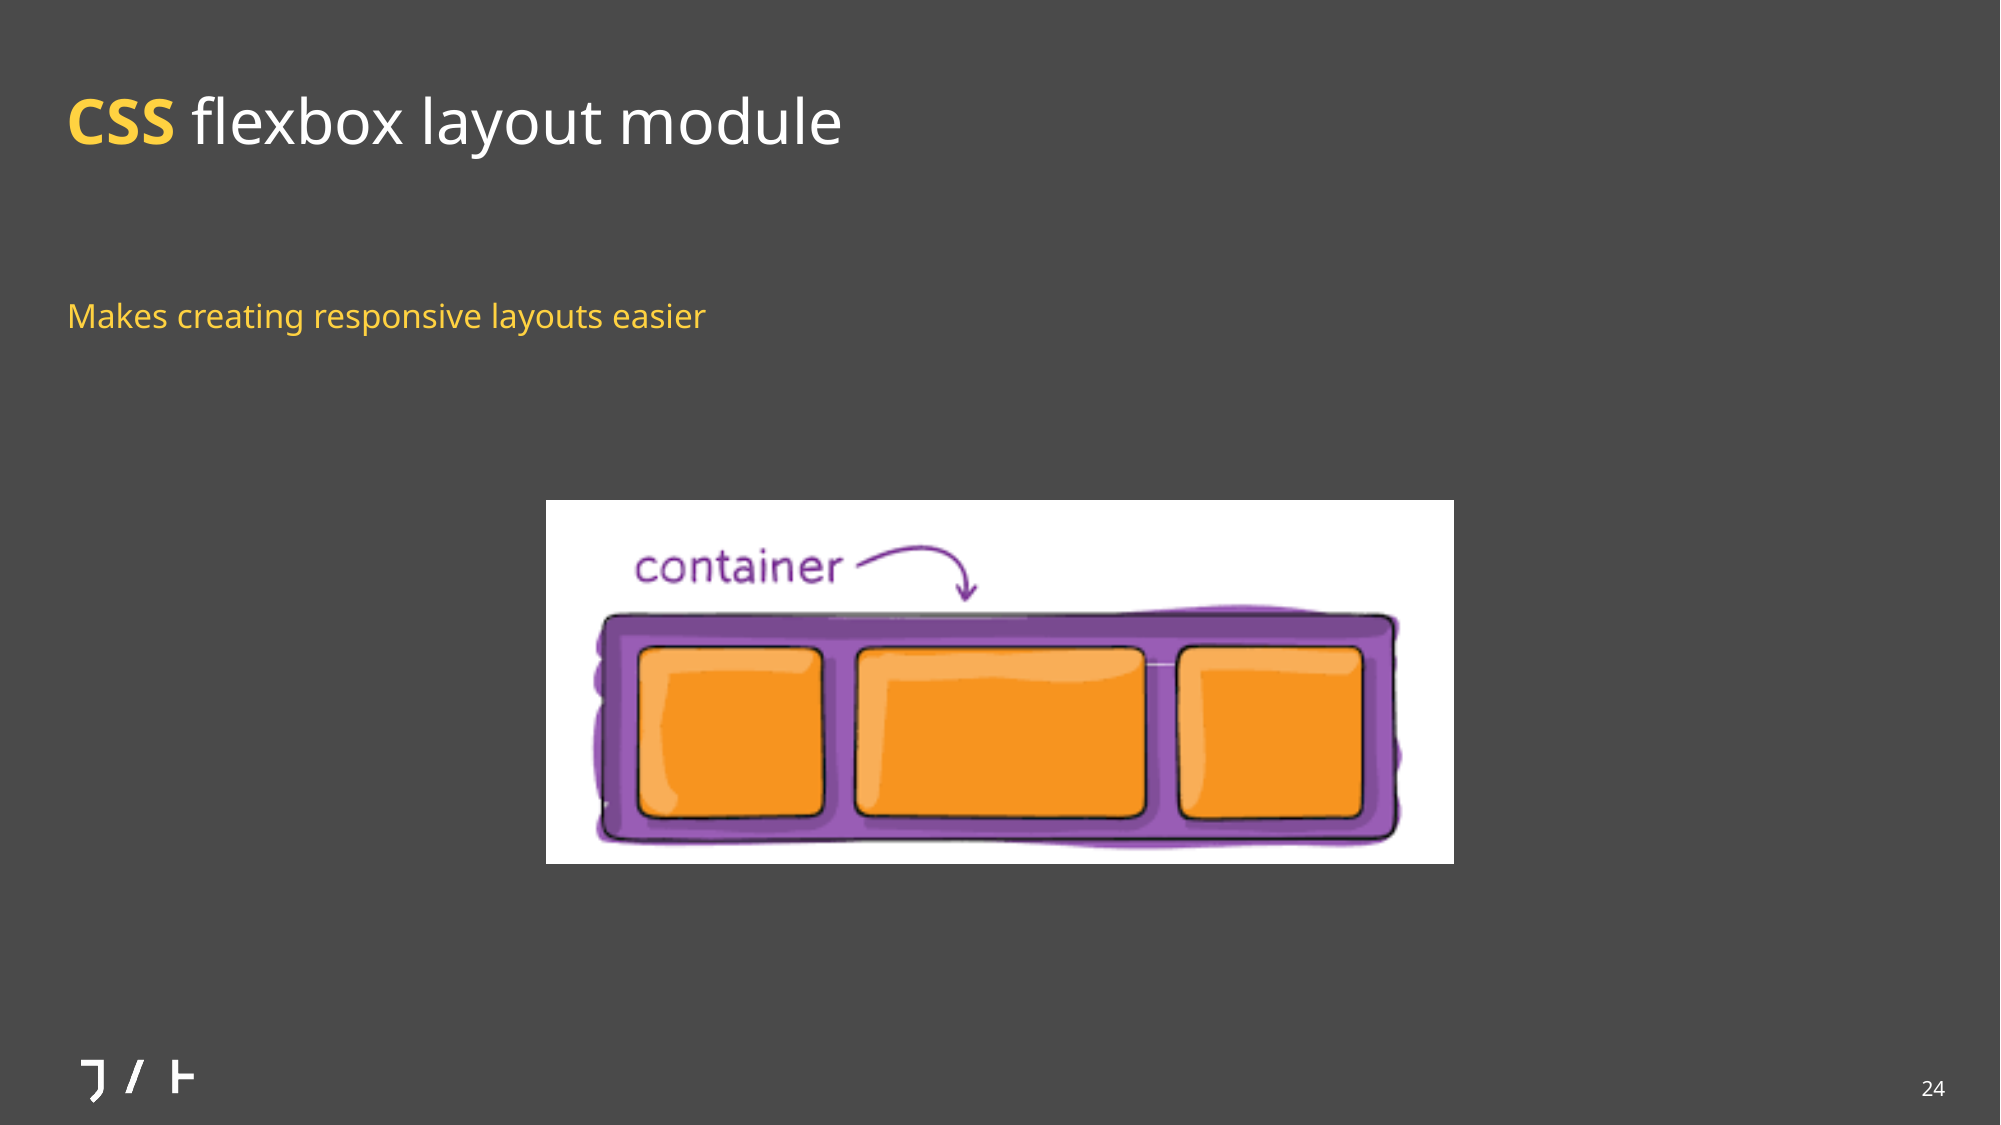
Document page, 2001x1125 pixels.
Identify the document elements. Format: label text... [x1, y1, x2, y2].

title CSS flexbox layout module [66, 55, 1904, 157]
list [546, 500, 1454, 864]
picture [66, 1041, 205, 1115]
slide_number 24 [1903, 1070, 1963, 1110]
list Makes creating responsive layouts easier [66, 261, 1904, 995]
